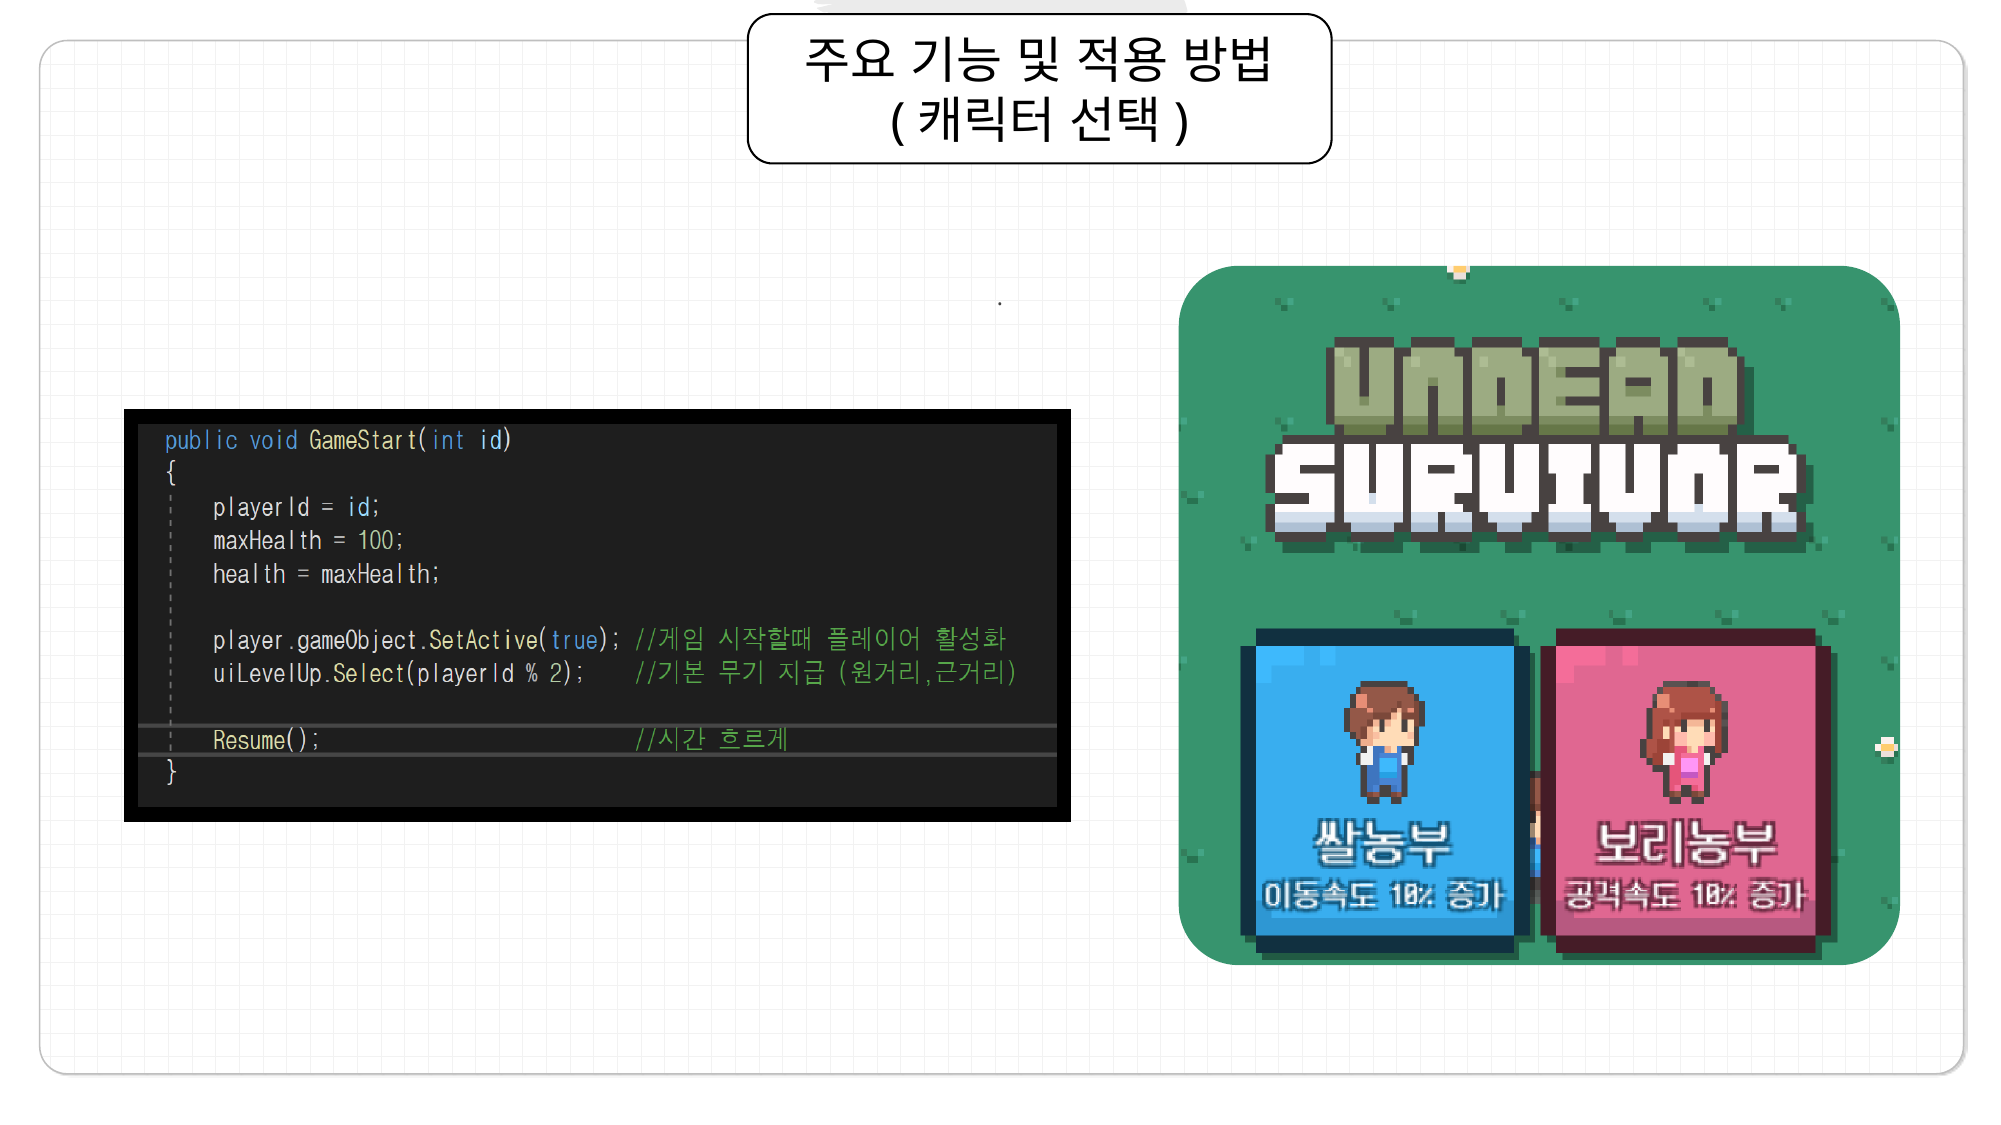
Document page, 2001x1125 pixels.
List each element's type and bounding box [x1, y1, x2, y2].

picture [1178, 265, 1901, 966]
picture [138, 423, 1057, 808]
text_box [39, 0, 1964, 1074]
